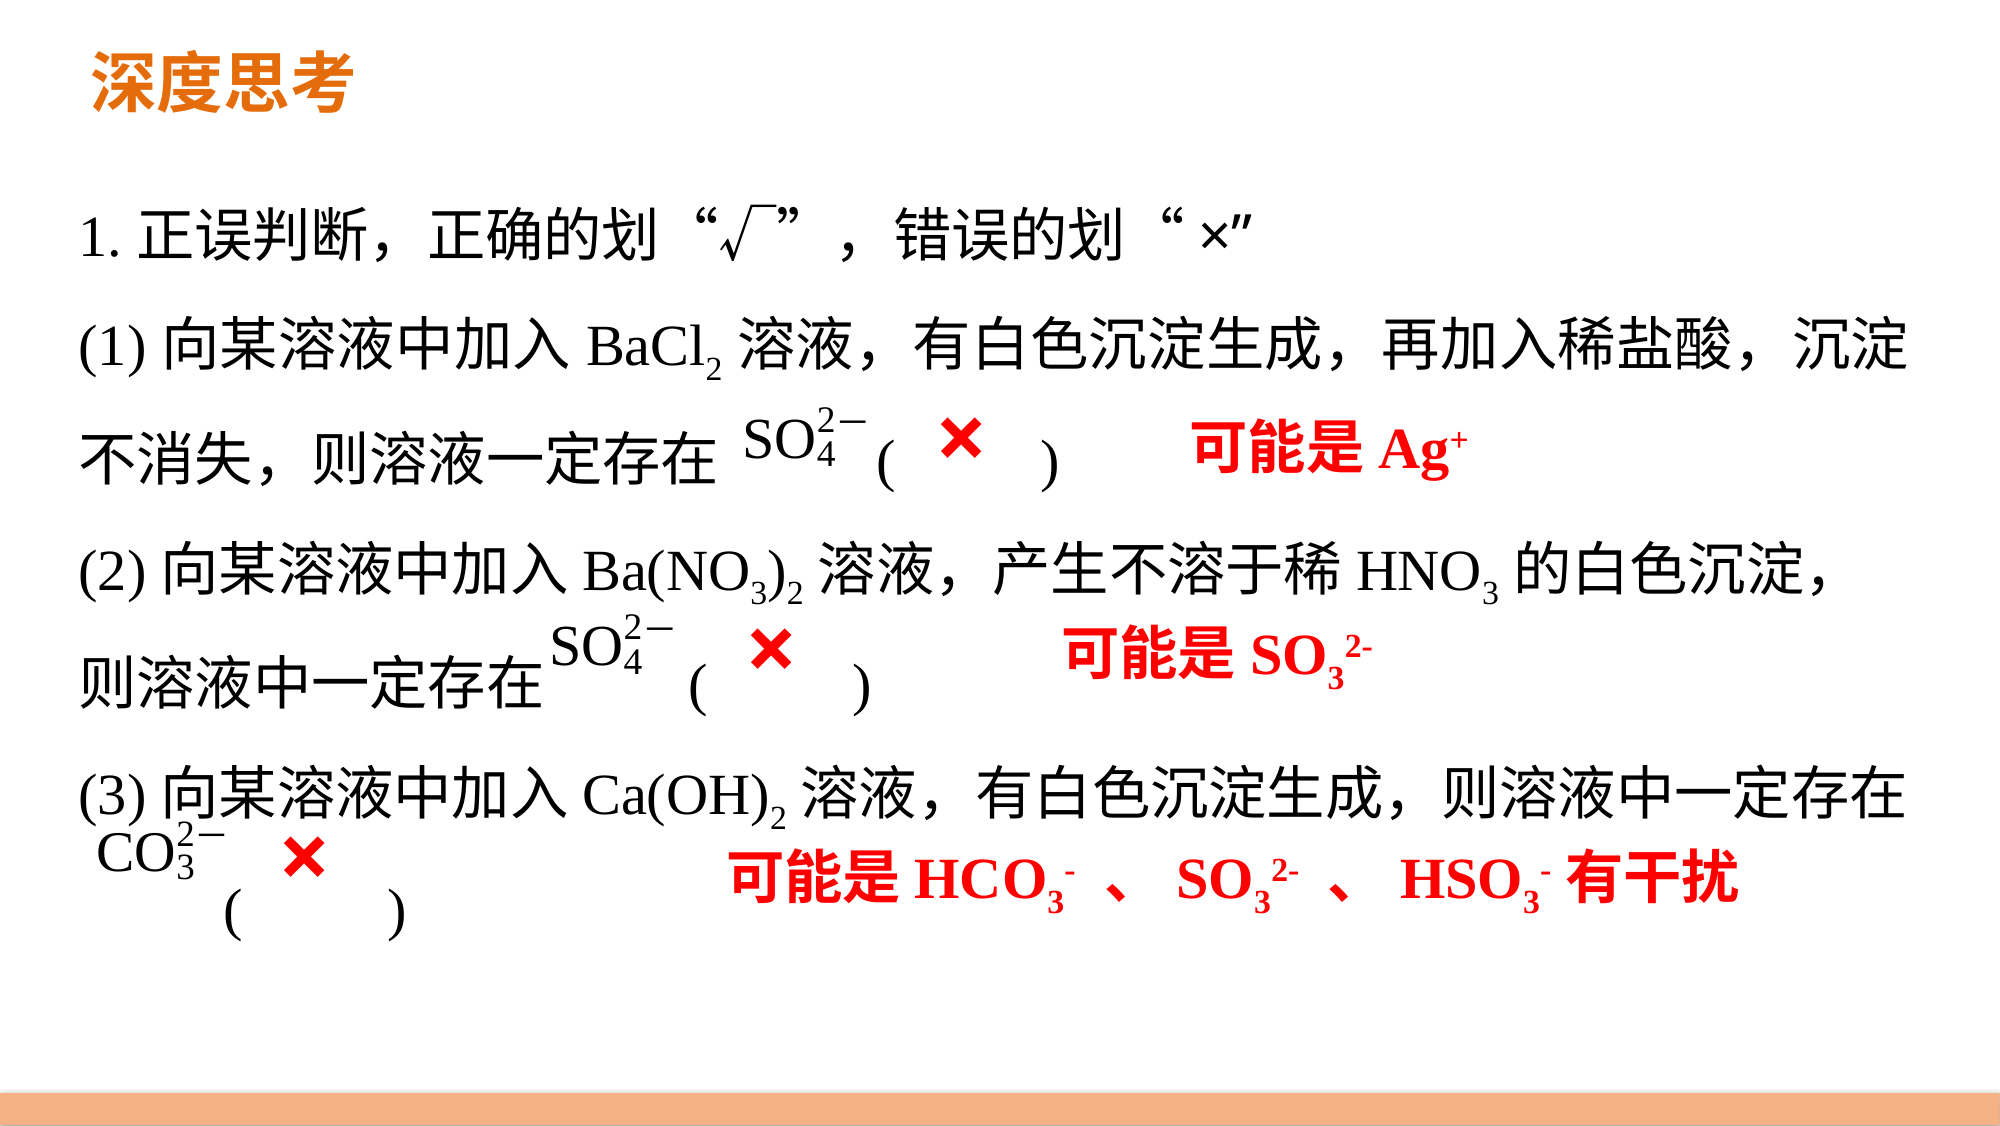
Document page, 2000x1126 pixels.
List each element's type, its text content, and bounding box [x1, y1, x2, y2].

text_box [96, 804, 270, 923]
text_box 可能是SO32- [1017, 589, 1417, 704]
text_box 深度思考 [70, 31, 434, 131]
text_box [741, 390, 918, 510]
text_box 可能是HCO3- 、SO32- 、HSO3-有干扰 [598, 813, 1868, 928]
text_box × [920, 371, 1004, 497]
text_box [0, 1092, 2000, 1126]
text_box × [264, 790, 347, 916]
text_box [548, 597, 725, 718]
text_box × [730, 582, 813, 707]
text_box 可能是Ag+ [1129, 385, 1529, 488]
text_box 1.正误判断，正确的划“√”，错误的划“×” (1)向某溶液中加入BaCl2溶液，有白色沉淀生成，再加入稀盐酸，沉淀不消失，则溶液一定存在 ( ) (2)向某溶液中加入Ba(NO3)2溶液，产生不溶于稀HNO3的白色沉淀， 则溶液中一定存在 ( ) (3)向某溶液中加入Ca(OH)2溶液，有白色沉淀生成，则溶液中一定存在 ( ) [63, 155, 1925, 949]
